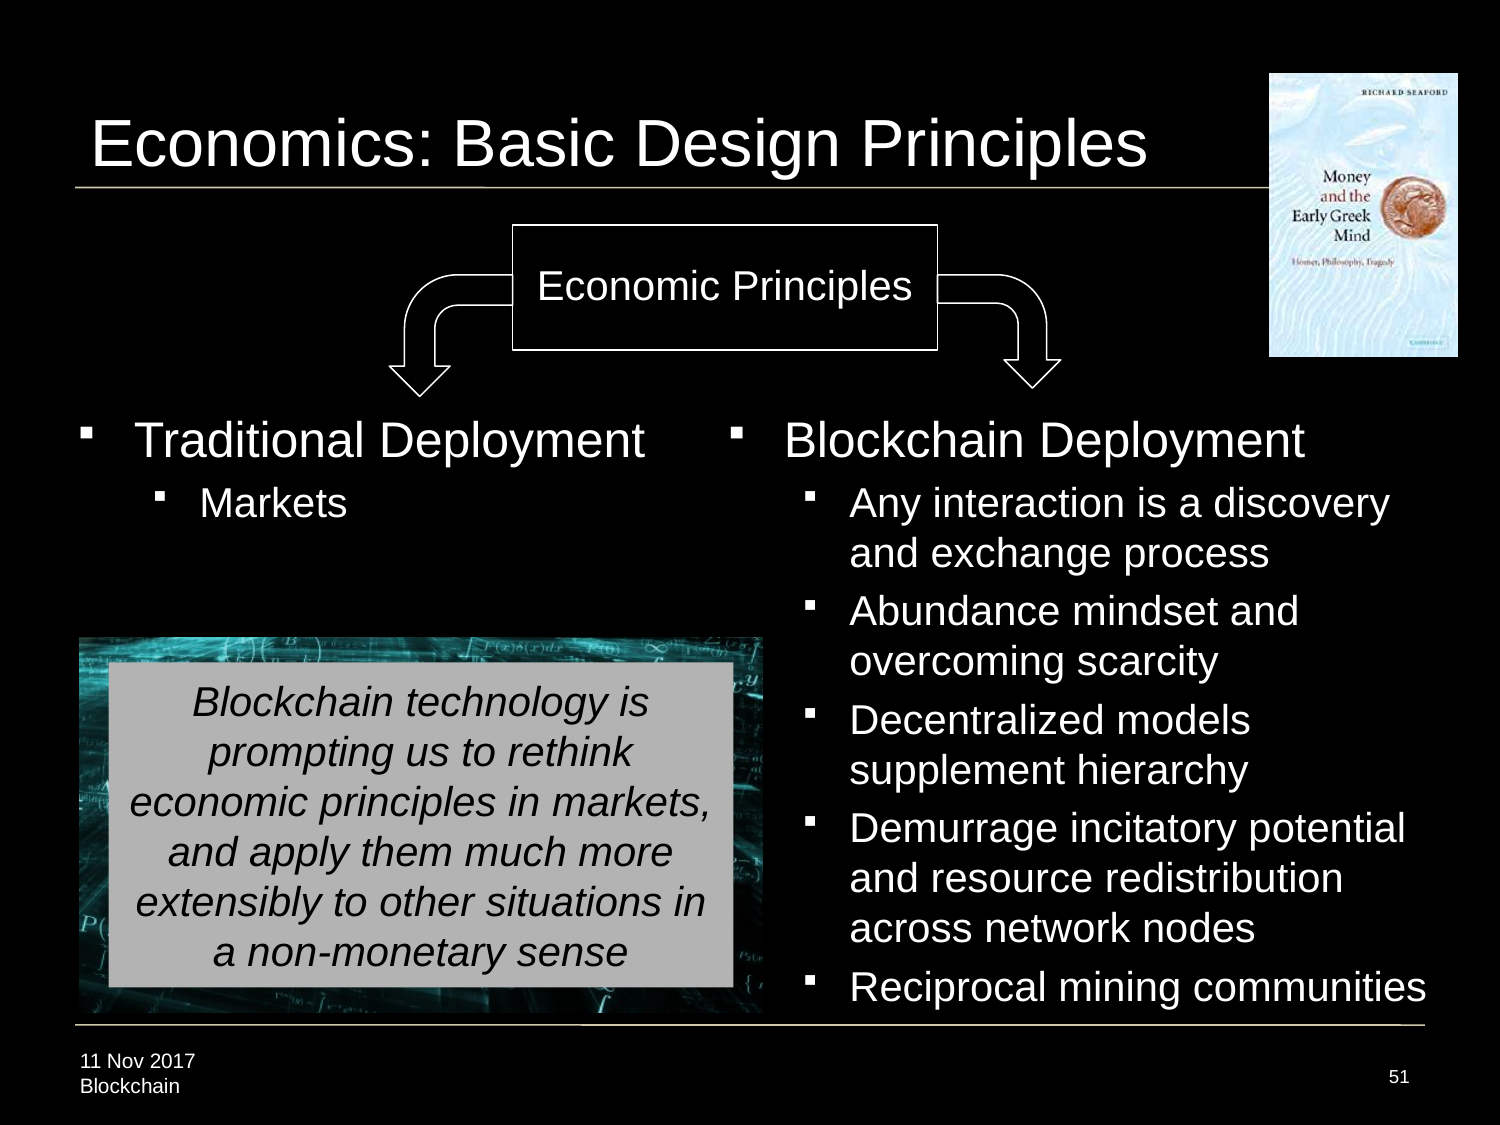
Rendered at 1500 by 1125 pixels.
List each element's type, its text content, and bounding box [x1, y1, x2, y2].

title Economics: Basic Design Principles [75, 45, 1425, 188]
slide_number 50 [862, 1037, 1425, 1103]
text_box Economic Principles [521, 251, 928, 317]
list Traditional Deployment Markets [62, 399, 675, 815]
text_box Blockchain Deployment Any interaction is a discovery and exchange process Abundance mindset and overcoming scarcity Decentralized models supplement hierarchy Demurrage incitatory potential and resource redistribution across network nodes Reciprocal mining communities [712, 399, 1463, 888]
picture [1269, 72, 1458, 357]
picture [79, 637, 763, 1013]
text_box [937, 274, 1061, 389]
text_box [512, 224, 938, 350]
text_box [389, 274, 513, 397]
